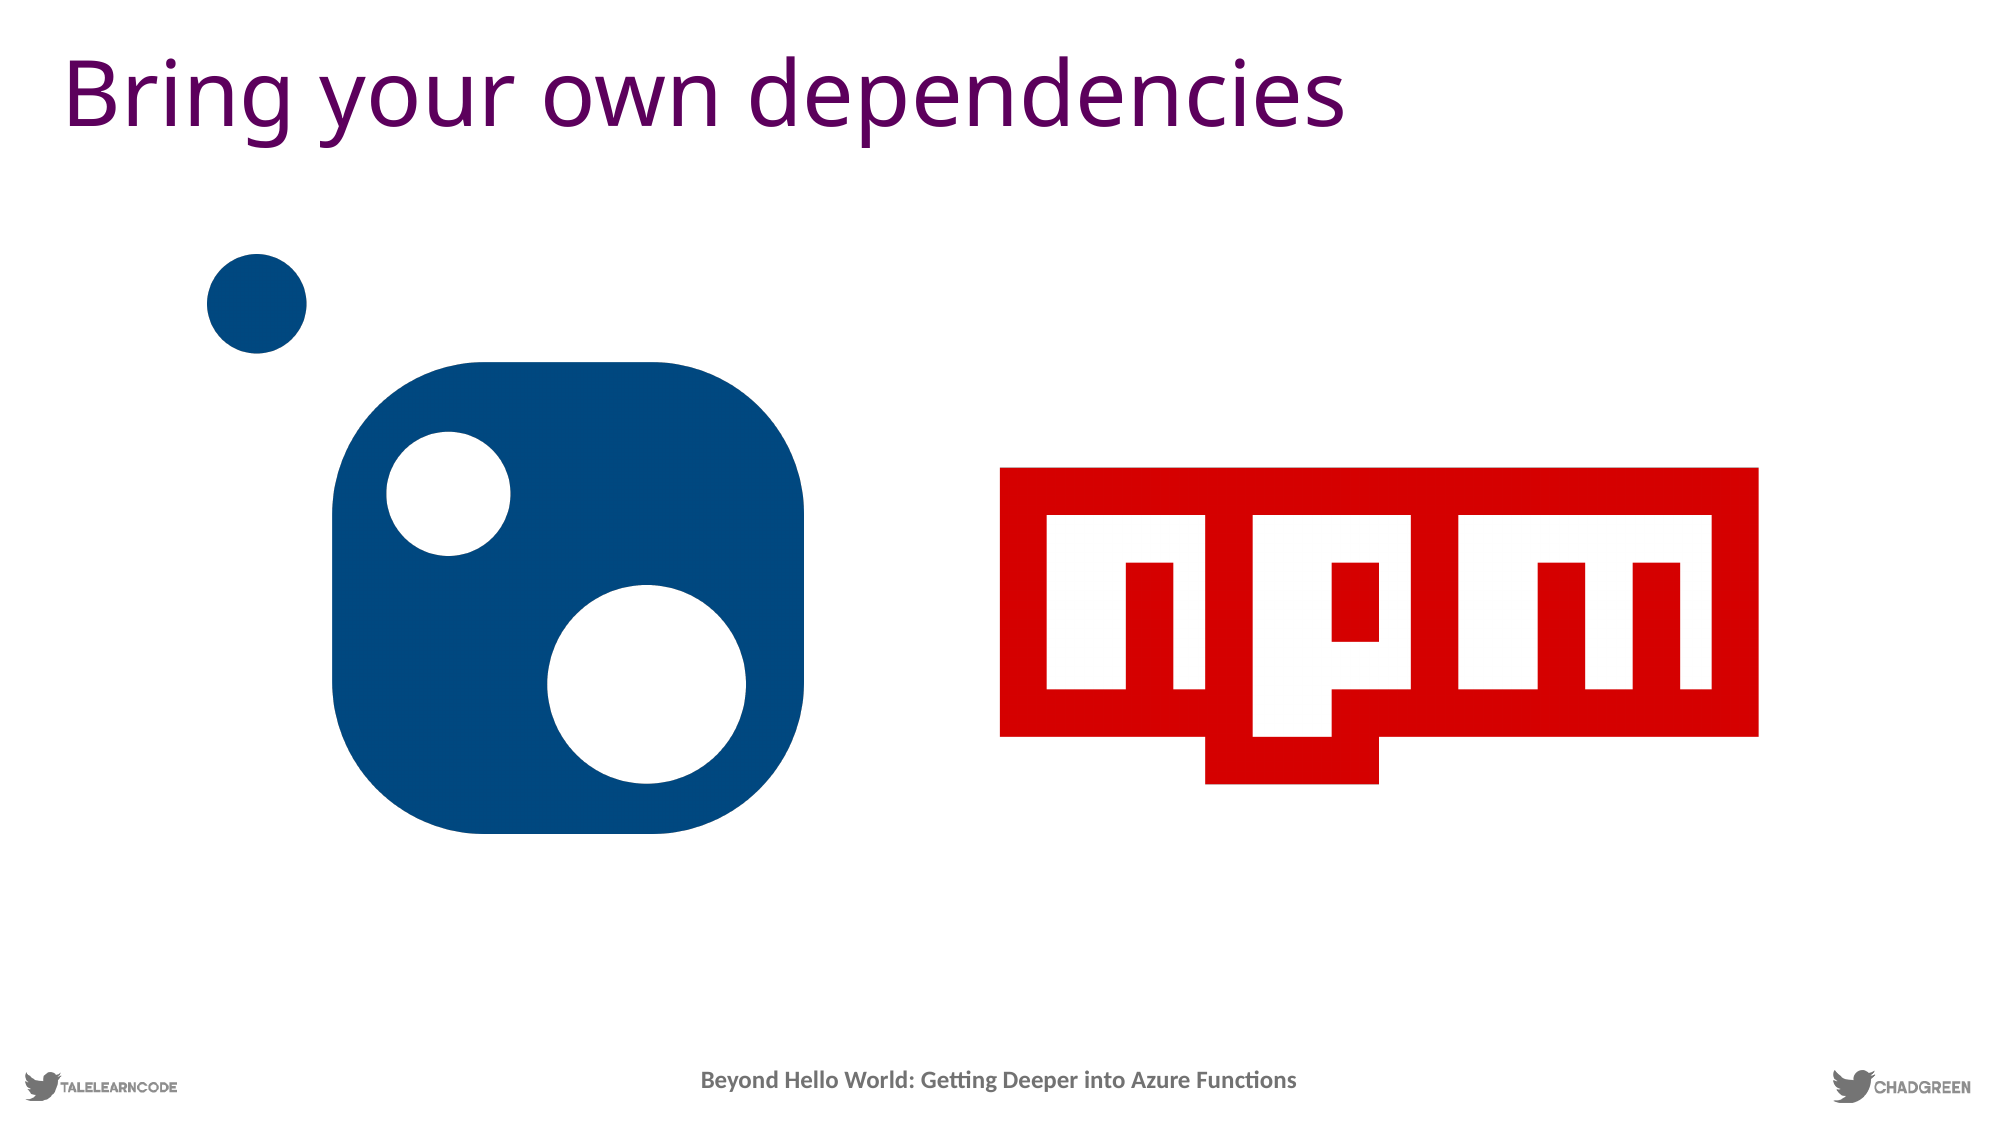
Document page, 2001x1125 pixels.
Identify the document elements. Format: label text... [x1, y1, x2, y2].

picture [999, 458, 1759, 788]
picture [207, 254, 804, 834]
title Bring your own dependencies [46, 39, 1953, 155]
